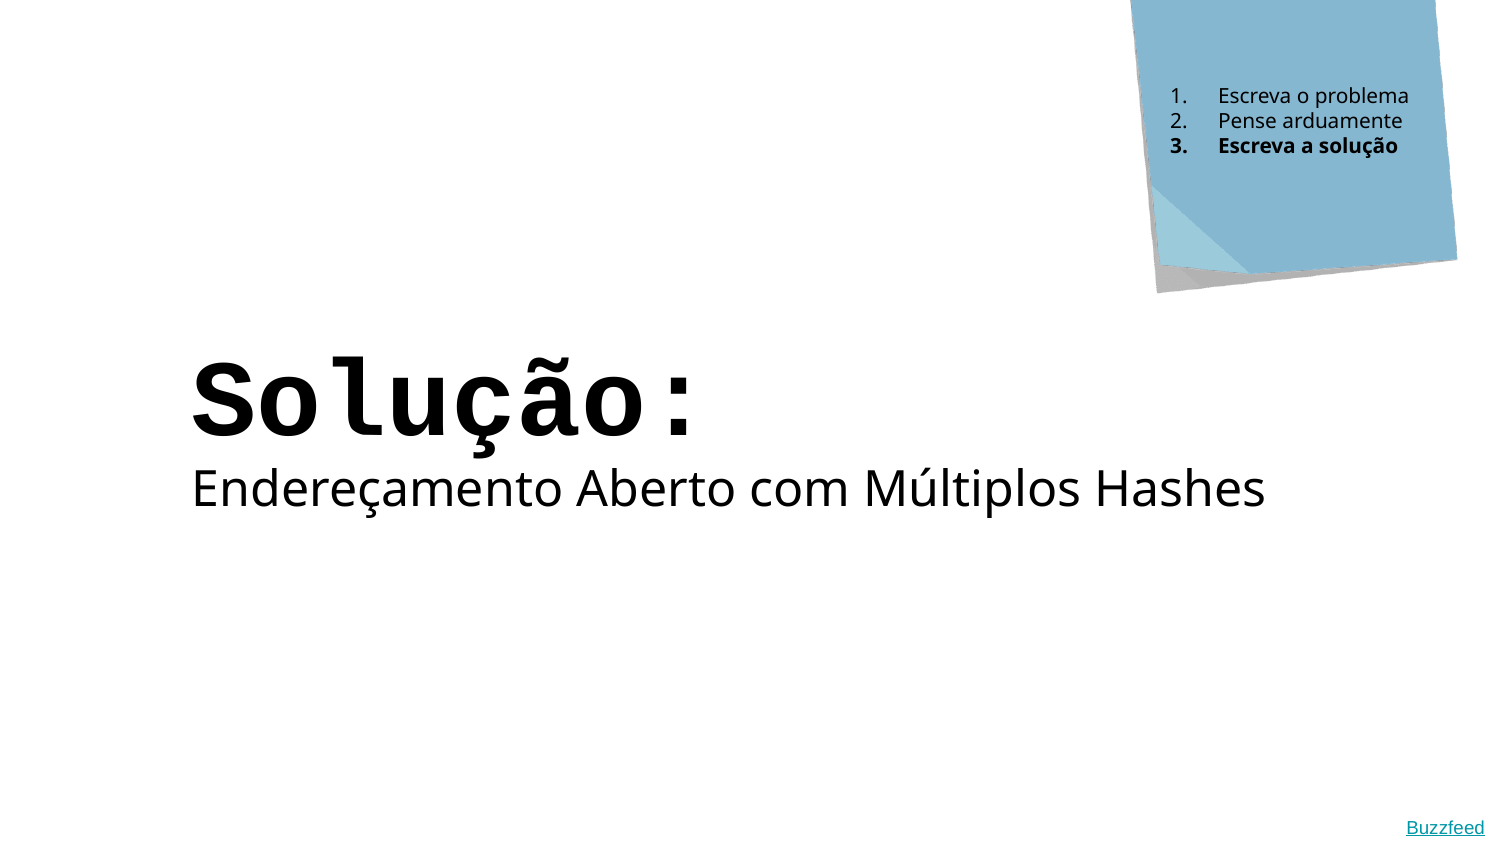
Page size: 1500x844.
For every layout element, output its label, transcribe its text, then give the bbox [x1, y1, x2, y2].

text_box Buzzfeed [1232, 800, 1500, 844]
picture [1113, 0, 1473, 308]
title Solução: Endereçamento Aberto com Múltiplos Hashes [176, 253, 1324, 591]
